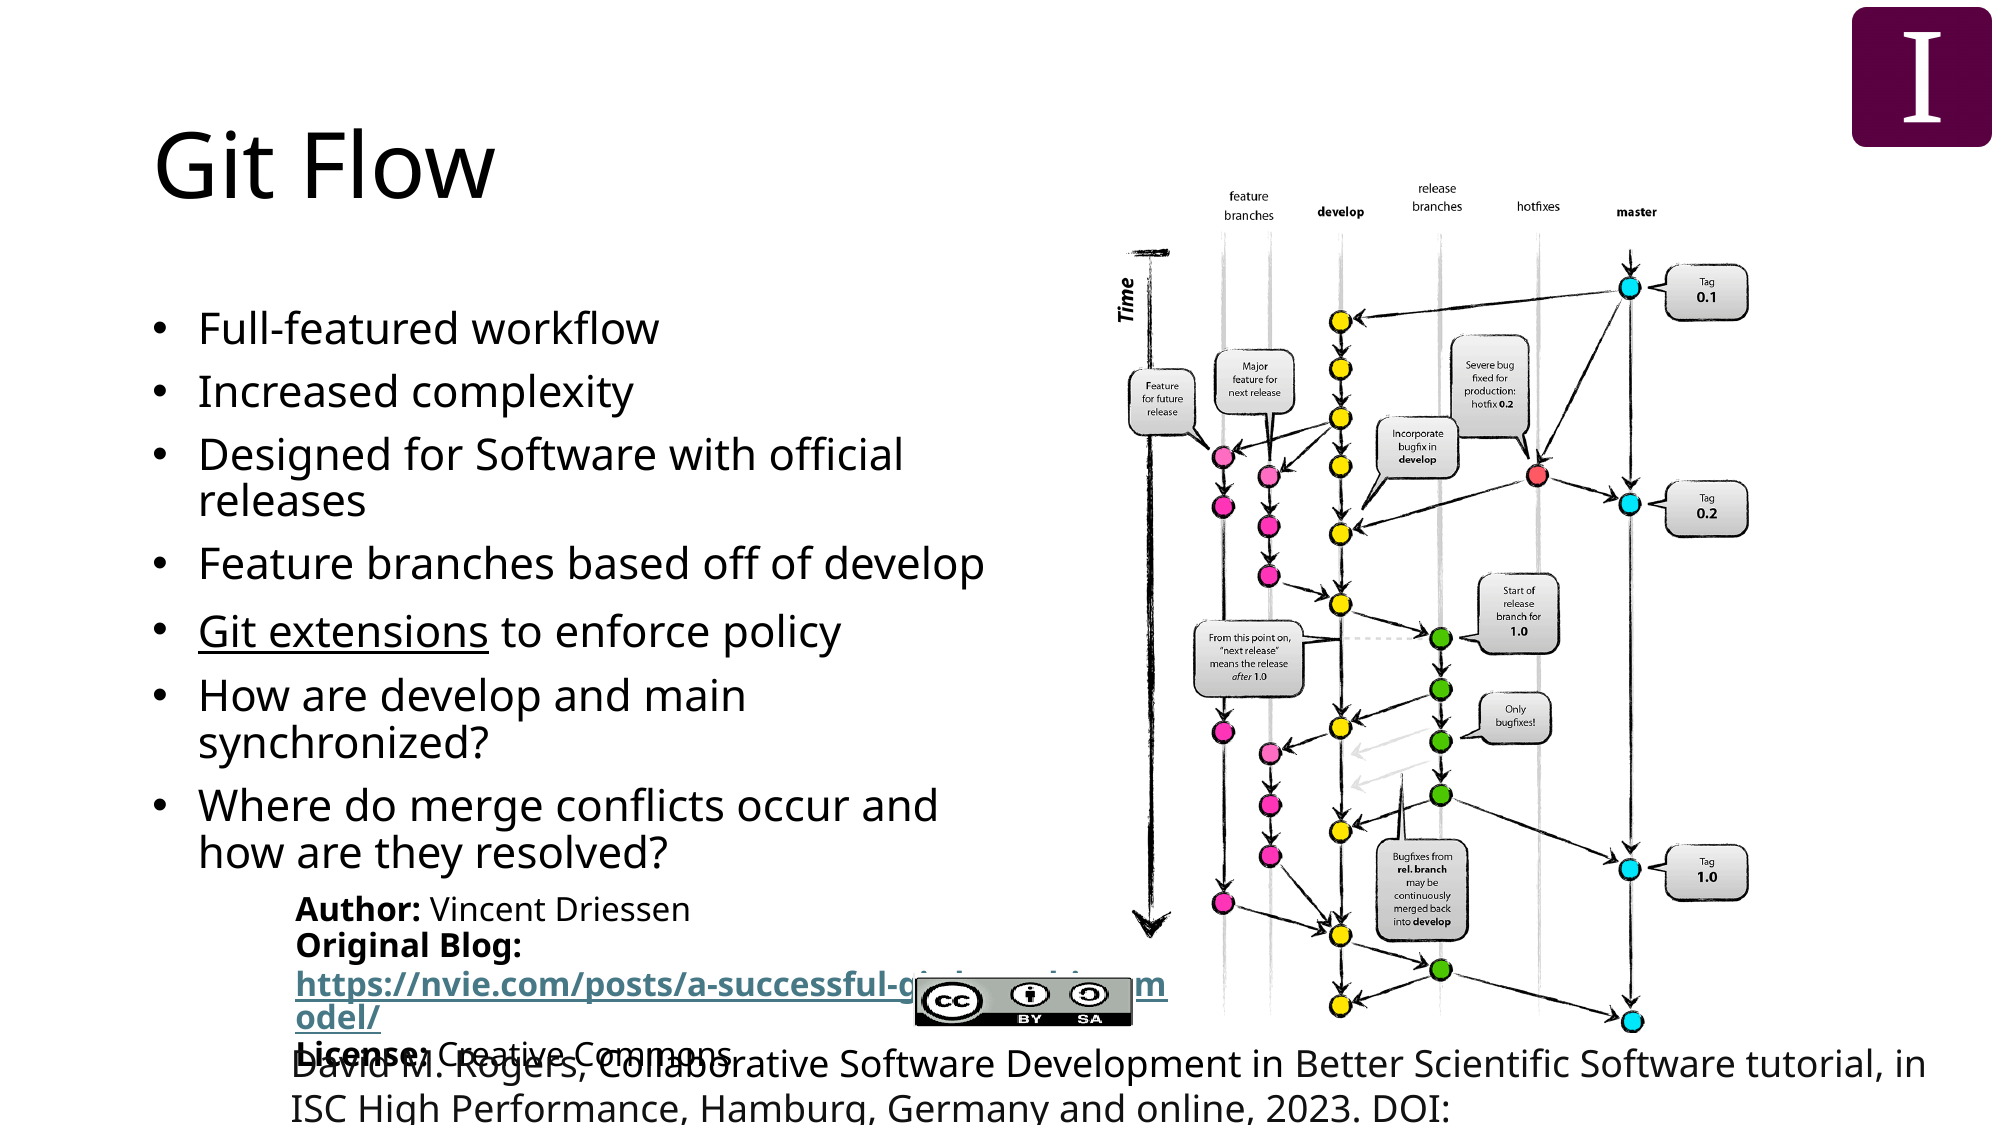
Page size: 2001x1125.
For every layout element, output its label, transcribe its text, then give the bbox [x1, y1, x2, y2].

text_box David M. Rogers, Collaborative Software Development in Better Scientific Software tutorial, in ISC High Performance, Hamburg, Germany and online, 2023. DOI: 10.6084/m9.figshare.22790762. [275, 1032, 1953, 1125]
title Git Flow [137, 59, 1863, 278]
text_box Author: Vincent Driessen Original Blog: https://nvie.com/posts/a-successful-git-branching-model/ License: Creative Commons [275, 877, 1113, 1032]
picture [912, 181, 1753, 1033]
list Full-featured workflow Increased complexity Designed for Software with official releases Feature branches based off of develop Git extensions to enforce policy How are develop and main synchronized? Where do merge conflicts occur and how are they resolved? [137, 299, 1004, 905]
picture [1852, 7, 1992, 147]
